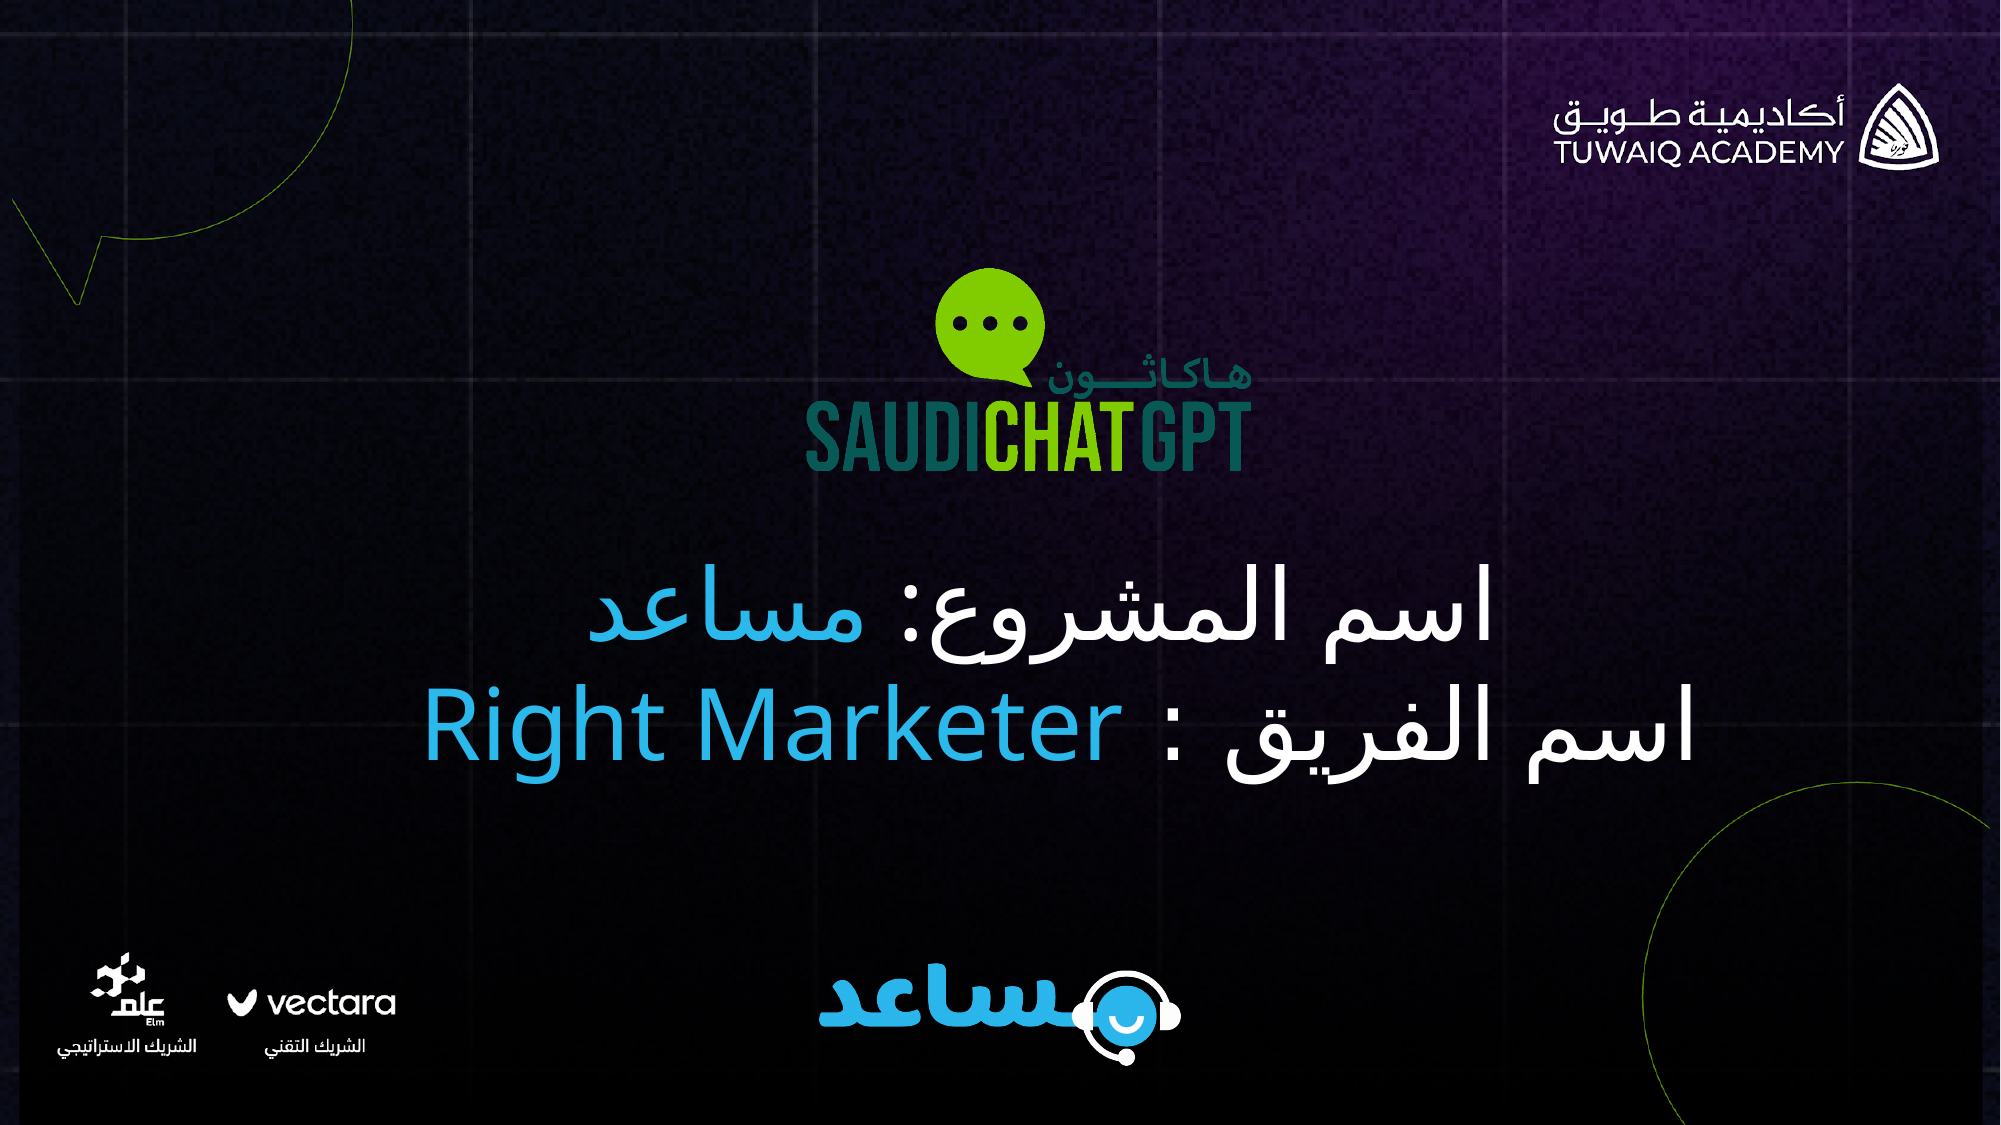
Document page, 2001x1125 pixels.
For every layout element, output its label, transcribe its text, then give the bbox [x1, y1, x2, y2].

picture [0, 0, 2001, 1125]
text_box اسم المشروع: مساعد اسم الفريق : Right Marketer [293, 532, 1763, 908]
